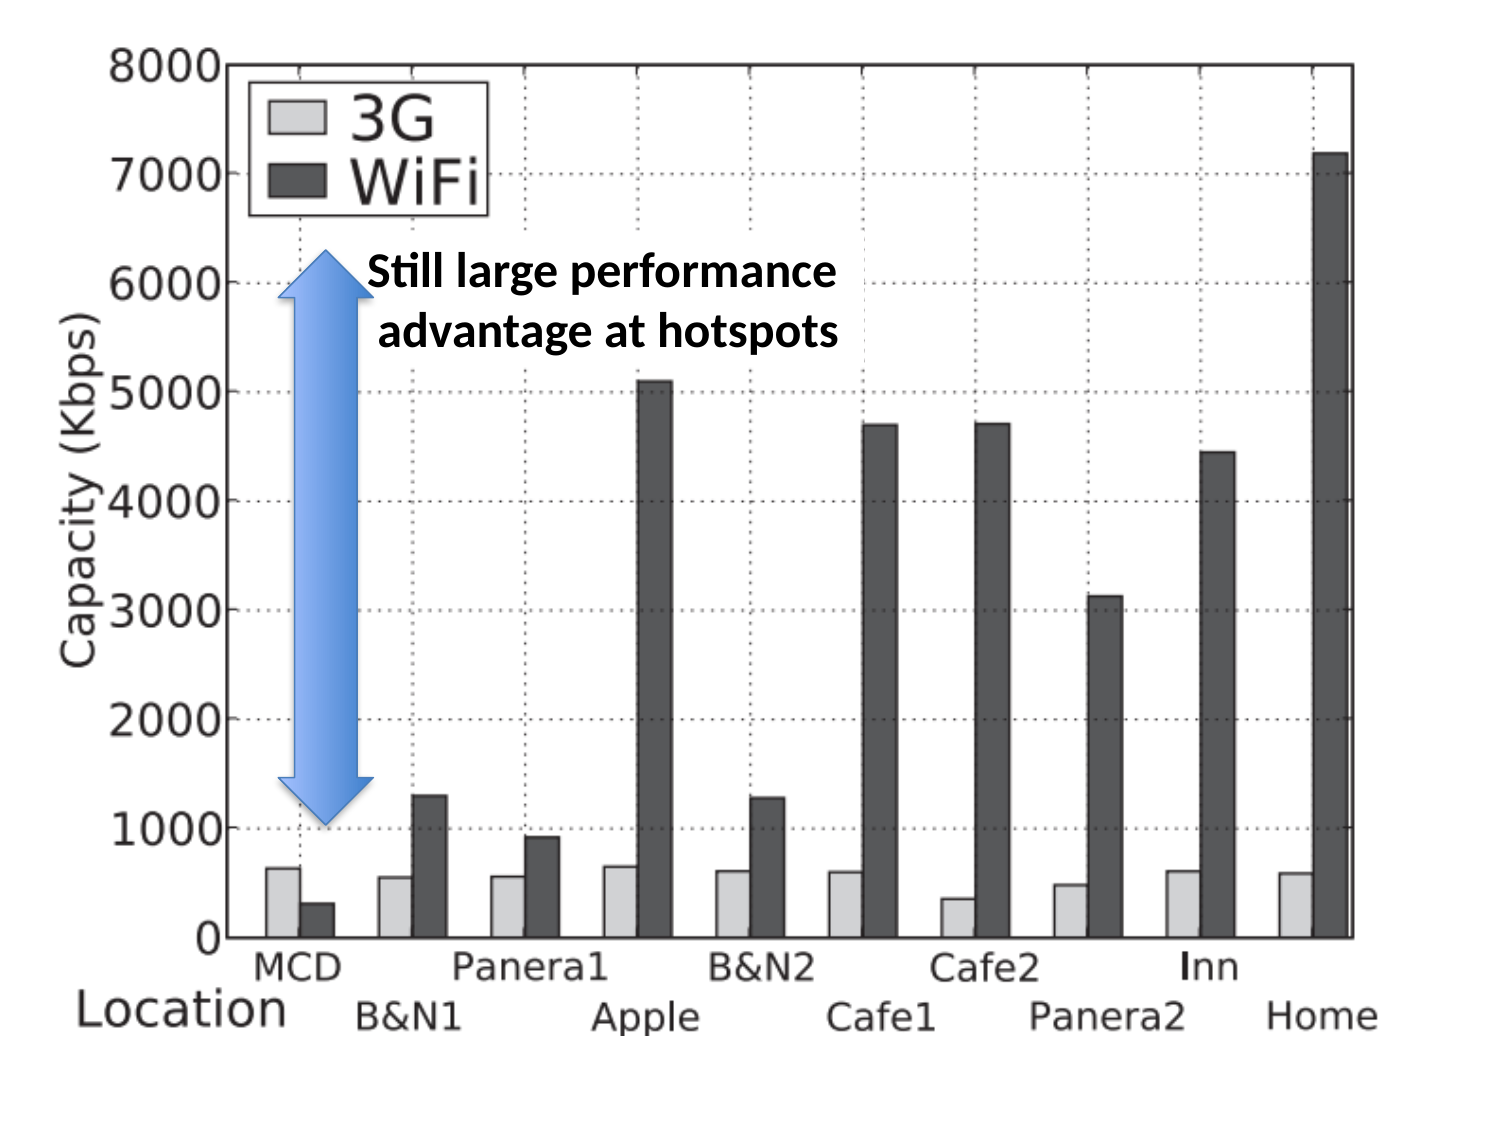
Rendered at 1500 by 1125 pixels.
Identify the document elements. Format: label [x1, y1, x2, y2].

picture [49, 33, 1382, 1036]
